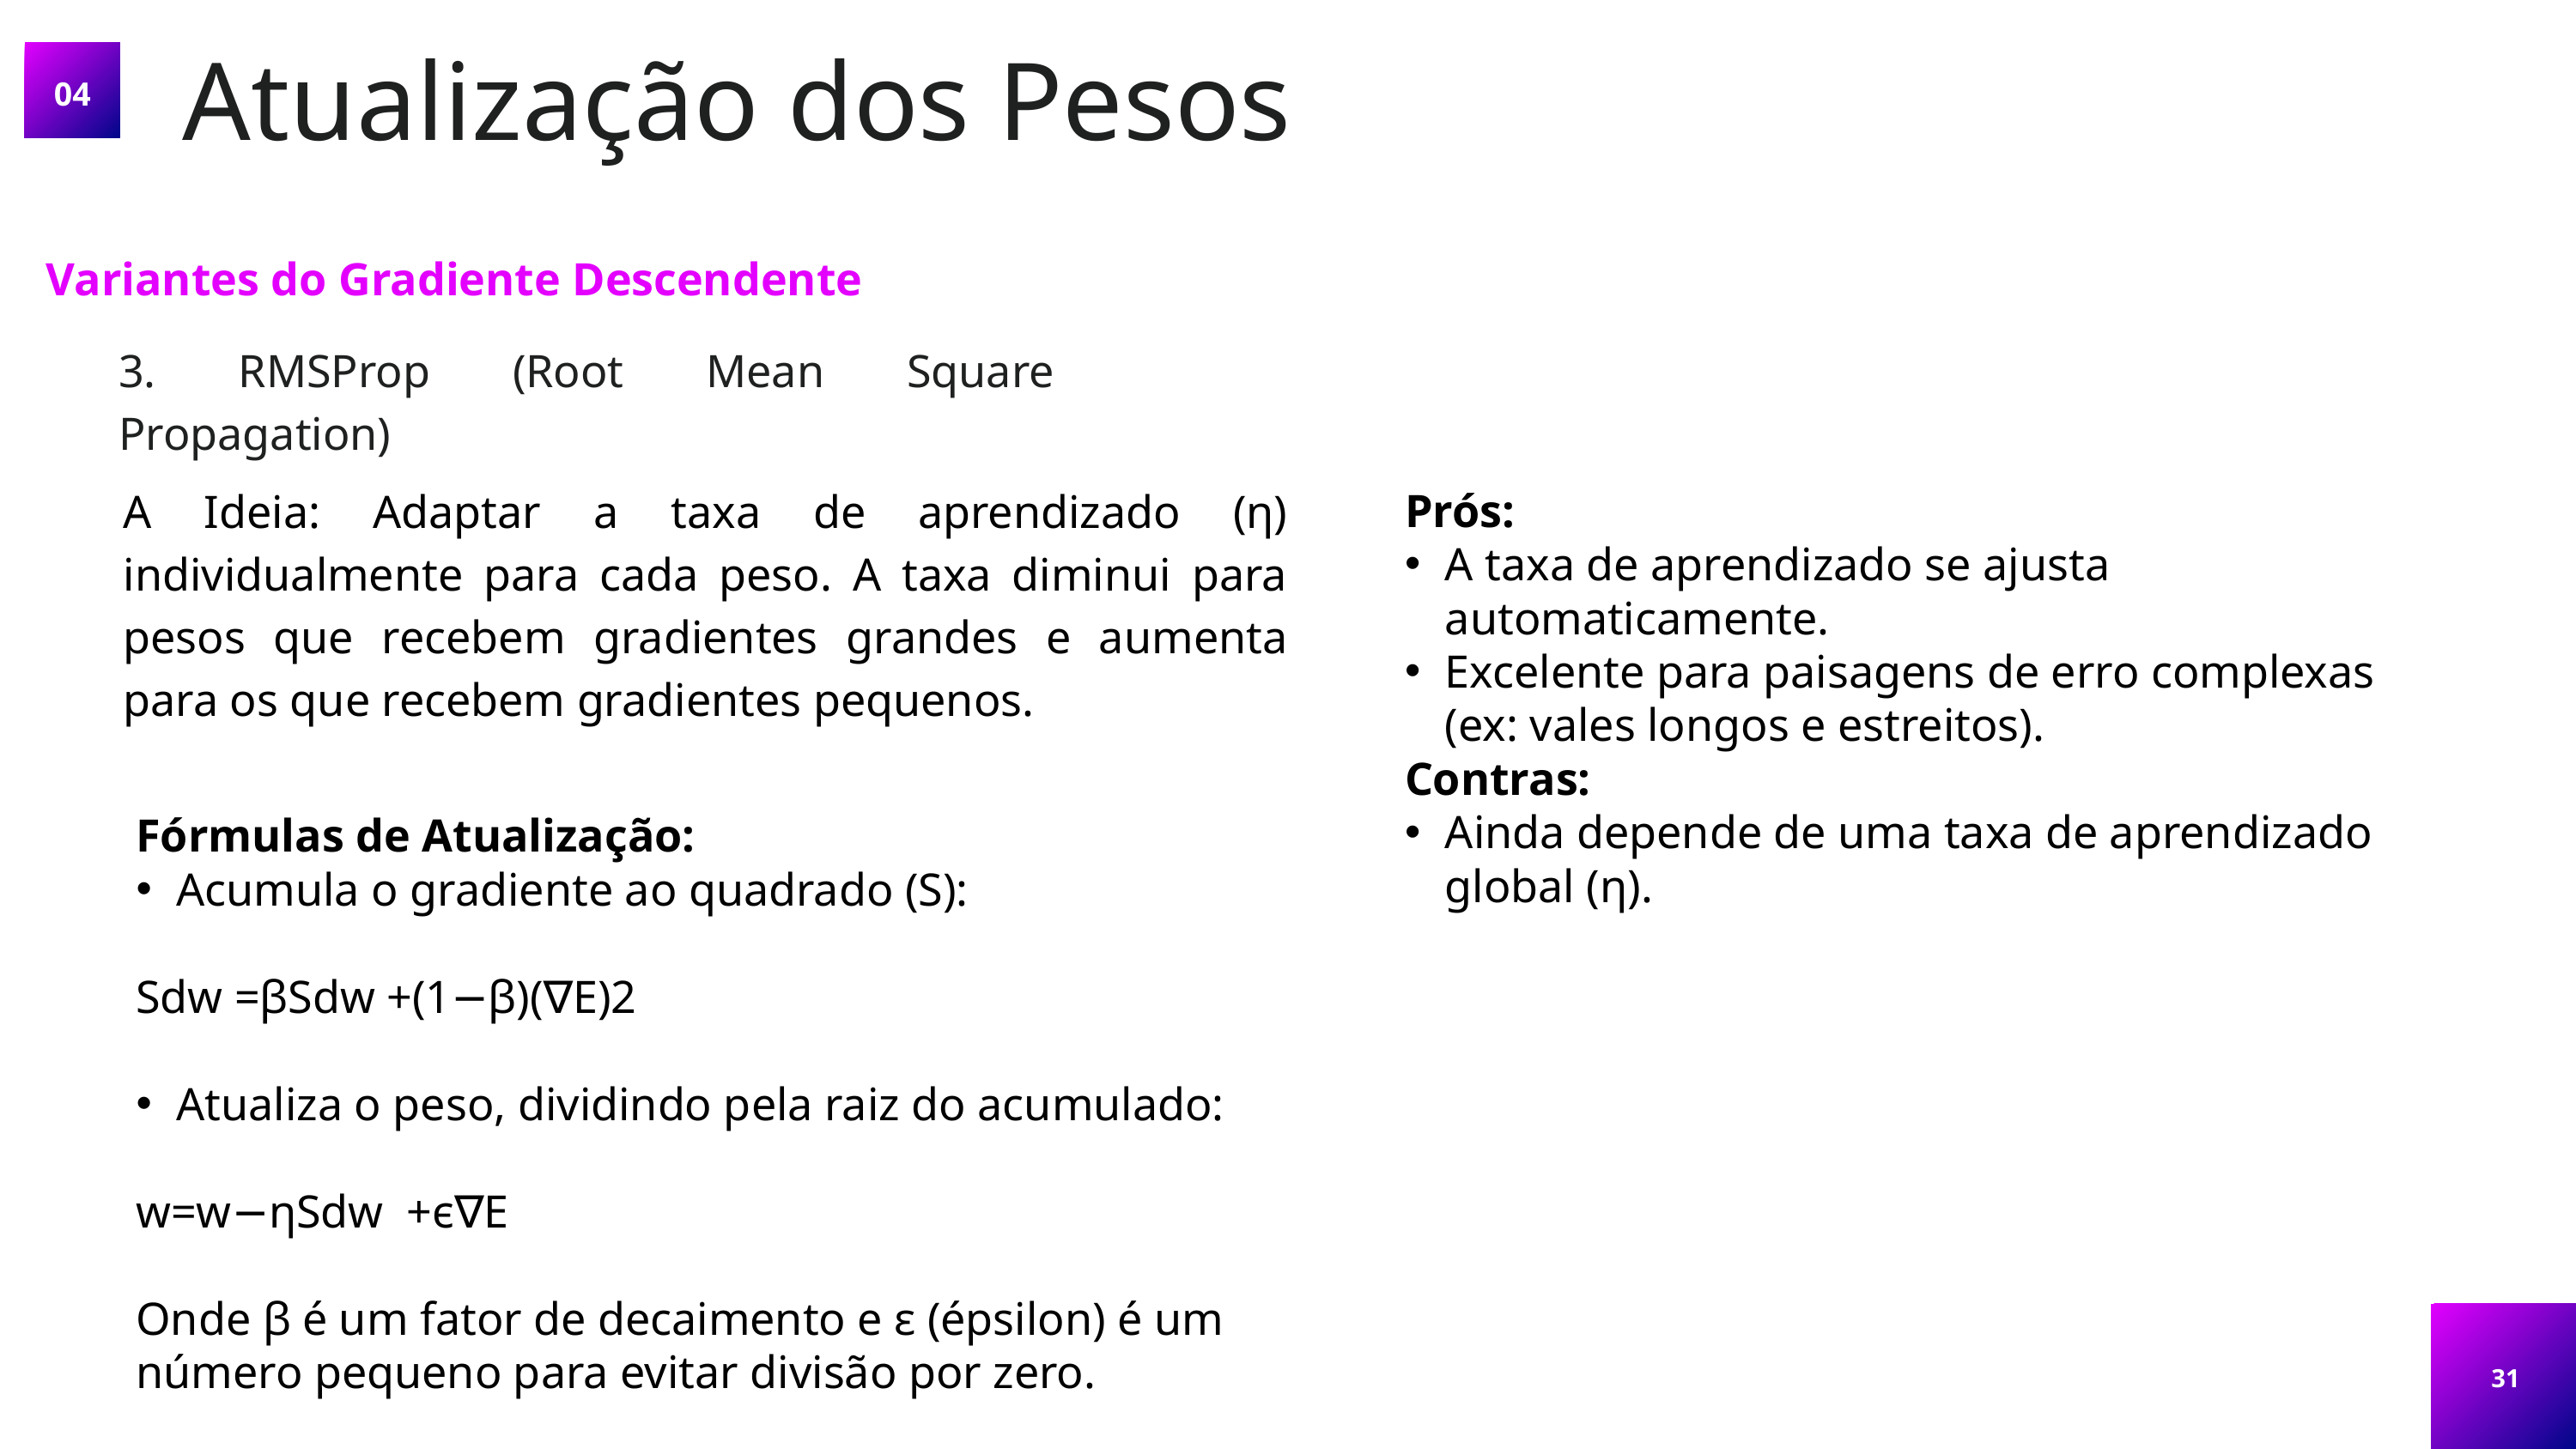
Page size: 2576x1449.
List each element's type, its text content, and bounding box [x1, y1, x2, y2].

text_box 3. RMSProp (Root Mean Square Propagation) [118, 334, 1055, 459]
text_box Prós: A taxa de aprendizado se ajusta automaticamente. Excelente para paisagens de erro complexas (ex: vales longos e estreitos). Contras: Ainda depende de uma taxa de aprendizado global (η). [1391, 476, 2431, 972]
text_box Fórmulas de Atualização: Acumula o gradiente ao quadrado (S): Sdw =βSdw +(1−β)(∇E)2 Atualiza o peso, dividindo pela raiz do acumulado: w=w−ηSdw +ϵ∇E Onde β é um fator de decaimento e ε (épsilon) é um número pequeno para evitar divisão por zero. [123, 801, 1308, 1449]
text_box A Ideia: Adaptar a taxa de aprendizado (η) individualmente para cada peso. A taxa diminui para pesos que recebem gradientes grandes e aumenta para os que recebem gradientes pequenos. [123, 475, 1289, 725]
text_box Variantes do Gradiente Descendente [46, 241, 913, 367]
text_box Atualização dos Pesos [182, 31, 1472, 294]
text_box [24, 42, 121, 138]
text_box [2430, 1303, 2576, 1449]
